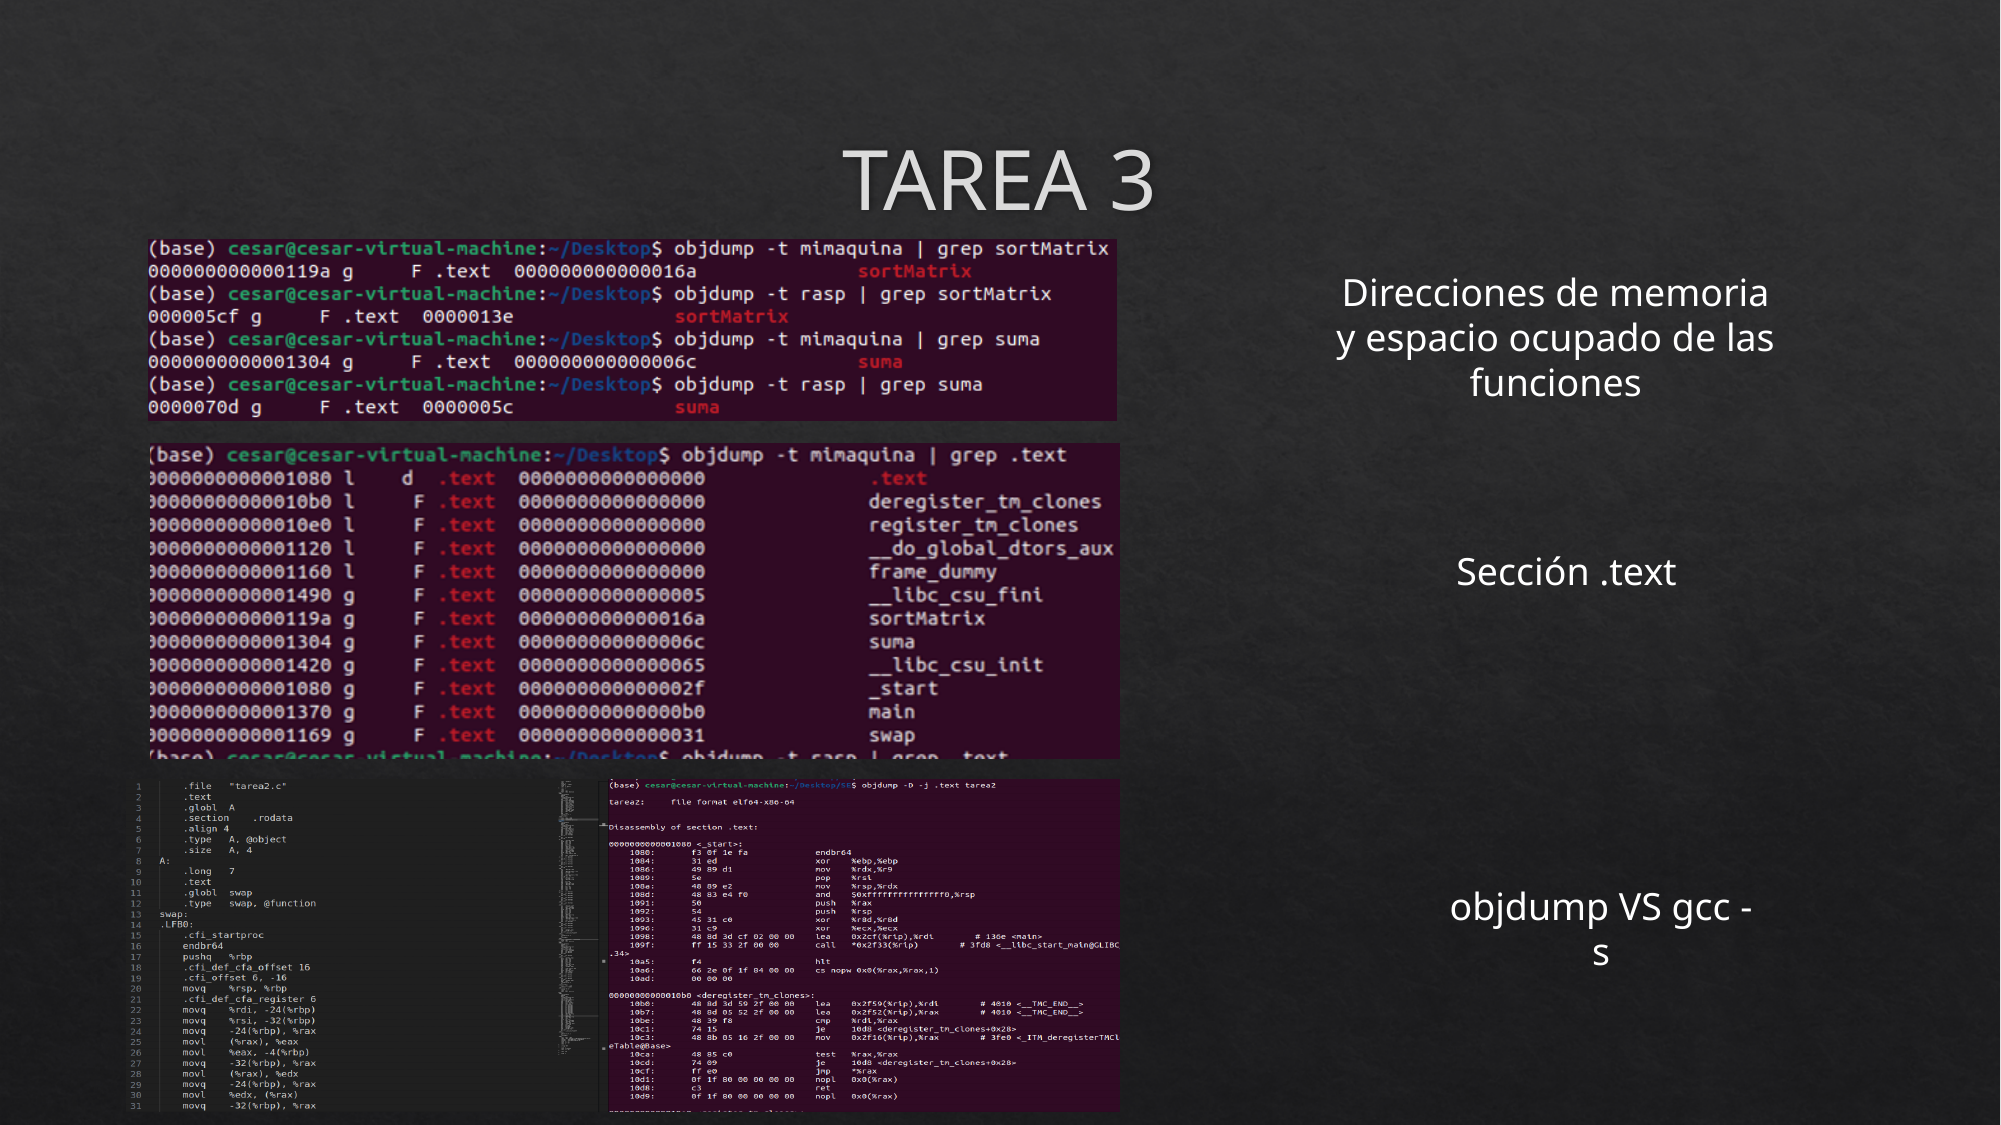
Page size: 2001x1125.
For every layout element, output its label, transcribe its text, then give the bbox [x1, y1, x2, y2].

text_box Direcciones de memoria y espacio ocupado de las funciones [1262, 261, 1850, 547]
picture [126, 778, 1120, 1112]
title TAREA 3 [150, 97, 1850, 257]
text_box objdump VS gcc -s [1432, 875, 1770, 1071]
picture [147, 239, 1118, 421]
text_box Sección .text [1363, 540, 1770, 646]
picture [150, 443, 1120, 760]
